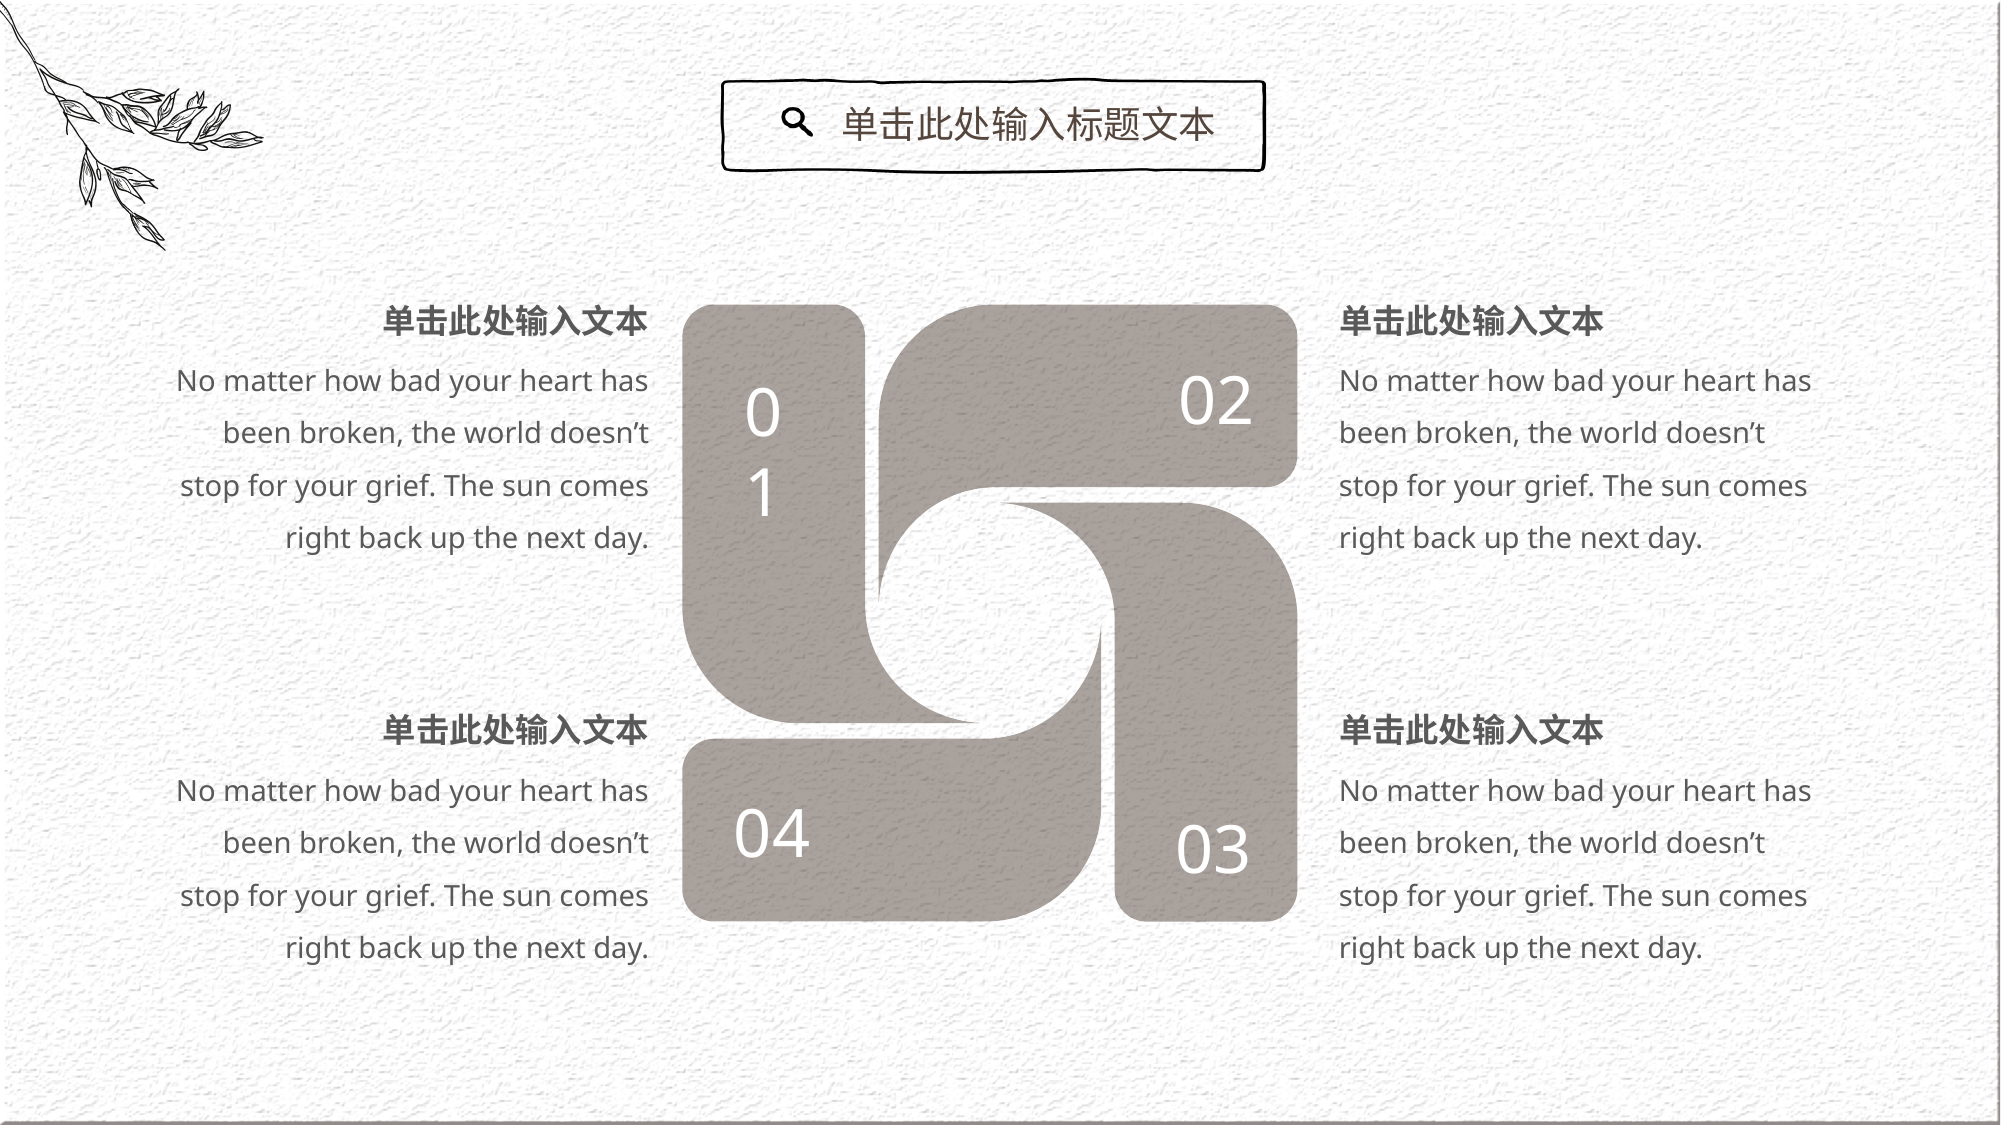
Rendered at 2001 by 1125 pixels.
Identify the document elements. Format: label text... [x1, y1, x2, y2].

text_box No matter how bad your heart has been broken, the world doesn’t stop for your grief. The sun comes right back up the next day. [1324, 337, 1831, 562]
text_box 单击此处输入文本 [367, 292, 664, 348]
text_box 单击此处输入文本 [1324, 292, 1621, 348]
text_box 单击此处输入文本 [367, 702, 664, 757]
text_box No matter how bad your heart has been broken, the world doesn’t stop for your grief. The sun comes right back up the next day. [157, 337, 665, 562]
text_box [878, 304, 1298, 602]
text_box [682, 304, 980, 624]
text_box 单击此处输入文本 [1324, 702, 1621, 757]
text_box No matter how bad your heart has been broken, the world doesn’t stop for your grief. The sun comes right back up the next day. [1324, 747, 1831, 972]
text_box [999, 502, 1298, 922]
text_box No matter how bad your heart has been broken, the world doesn’t stop for your grief. The sun comes right back up the next day. [157, 747, 665, 972]
picture [0, 0, 2001, 1125]
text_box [682, 624, 1102, 922]
